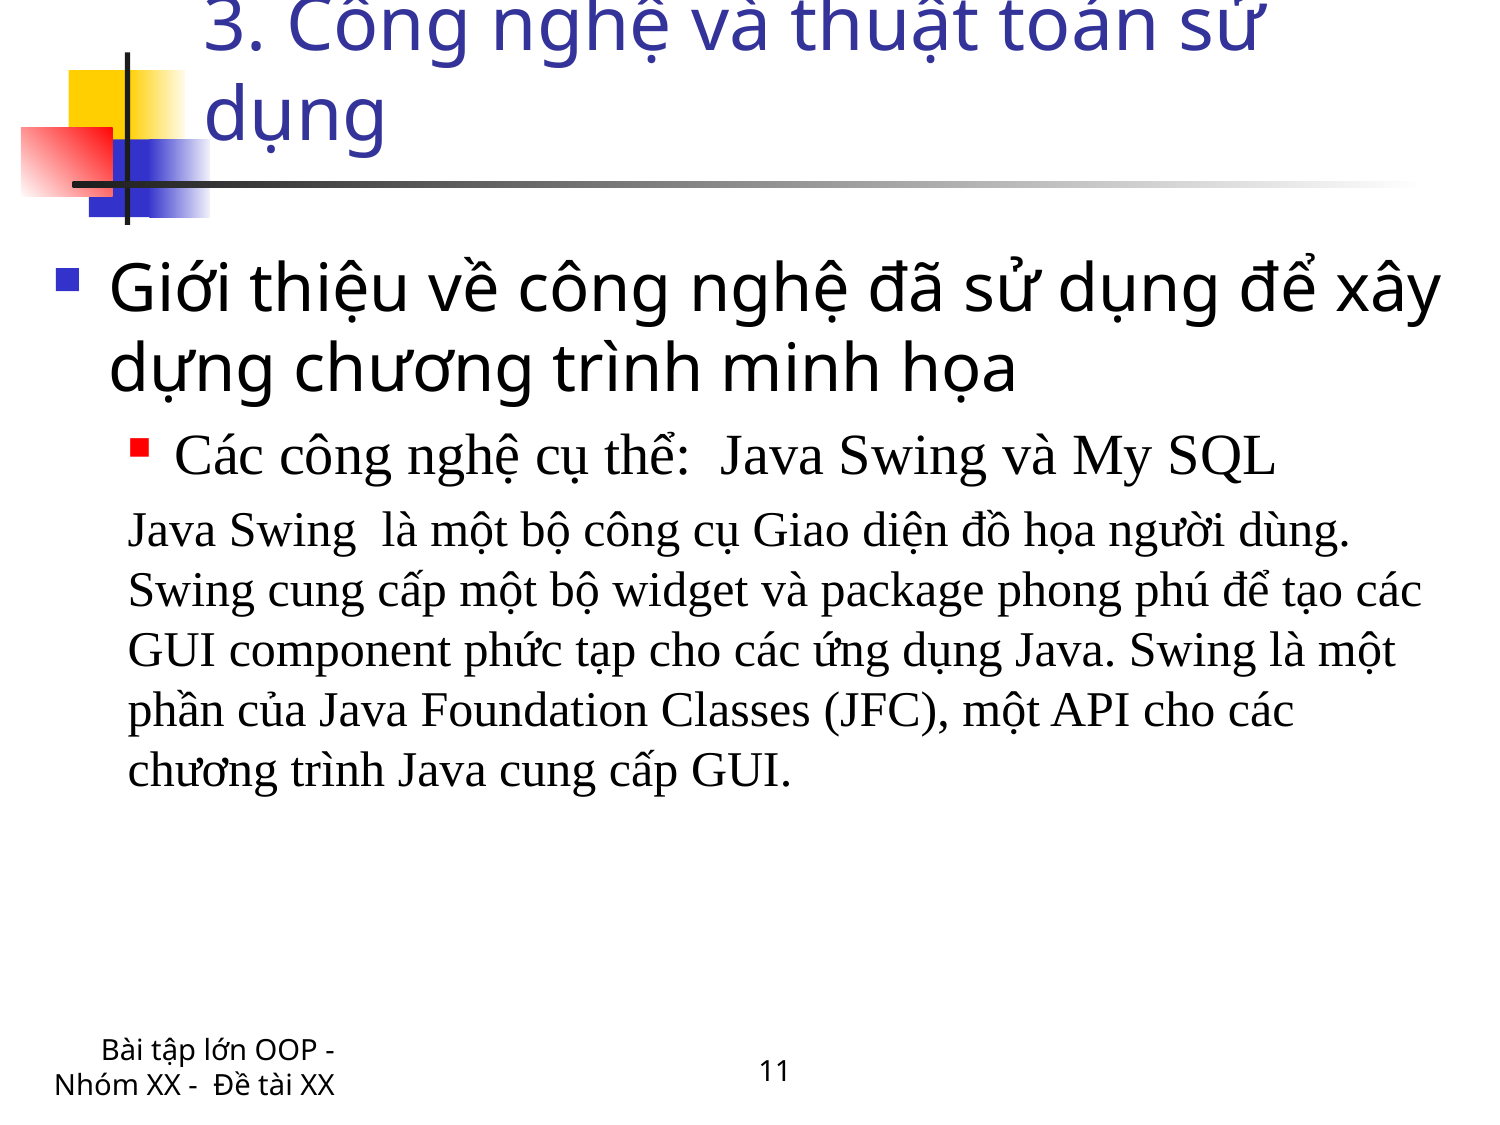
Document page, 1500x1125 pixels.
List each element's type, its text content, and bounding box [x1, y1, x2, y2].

list Giới thiệu về công nghệ đã sử dụng để xây dựng chương trình minh họa Các công nghệ cụ thể: Java Swing và My SQL Java Swing là một bộ công cụ Giao diện đồ họa người dùng. Swing cung cấp một bộ widget và package phong phú để tạo các GUI component phức tạp cho các ứng dụng Java. Swing là một phần của Java Foundation Classes (JFC), một API cho các chương trình Java cung cấp GUI. [37, 237, 1470, 1007]
slide_number 11 [537, 1023, 1013, 1100]
title 3. Công nghệ và thuật toán sử dụng [188, 34, 1468, 163]
footer Bài tập lớn OOP - Nhóm XX - Đề tài XX [37, 1023, 351, 1100]
